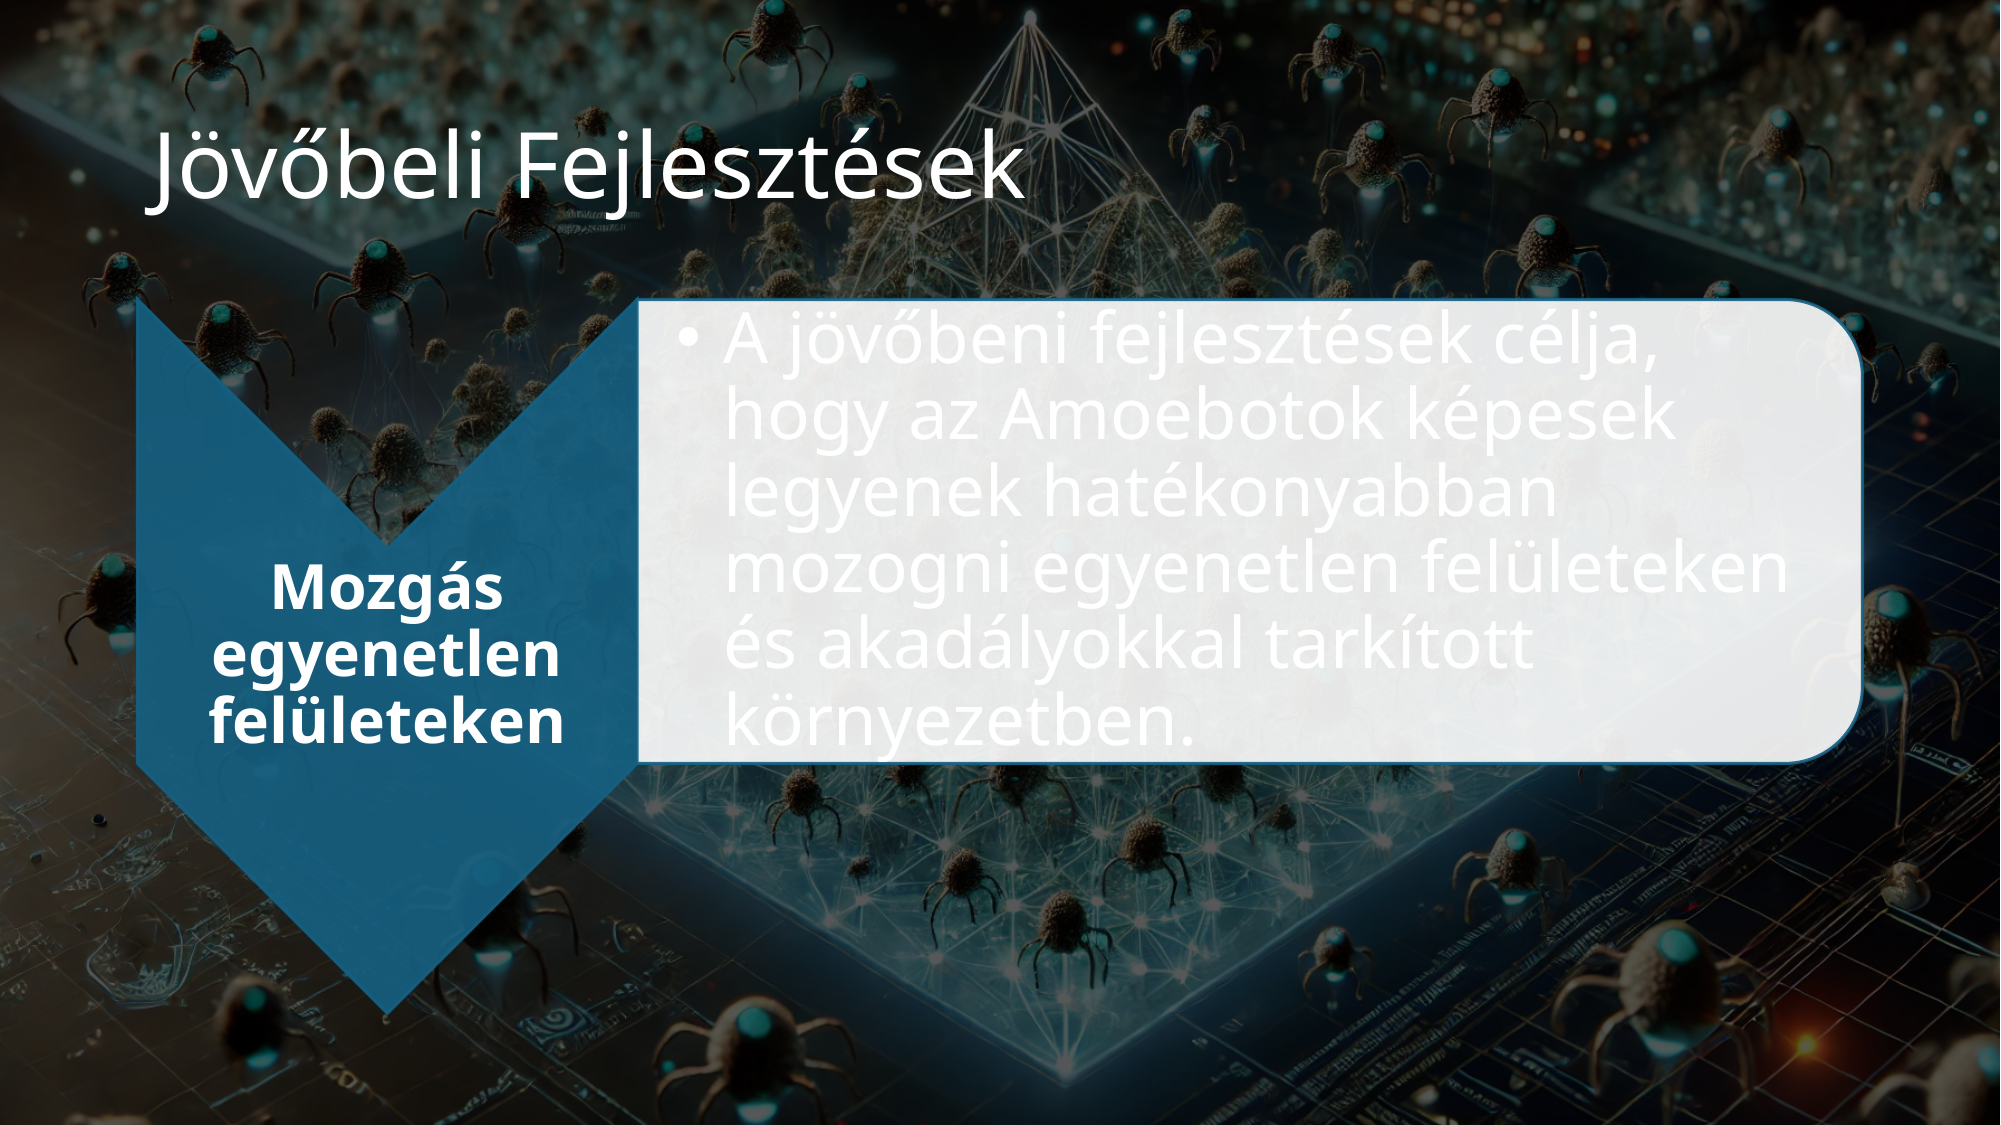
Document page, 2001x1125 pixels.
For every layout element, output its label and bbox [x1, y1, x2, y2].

list [136, 298, 1863, 1014]
picture [0, 0, 2000, 1125]
